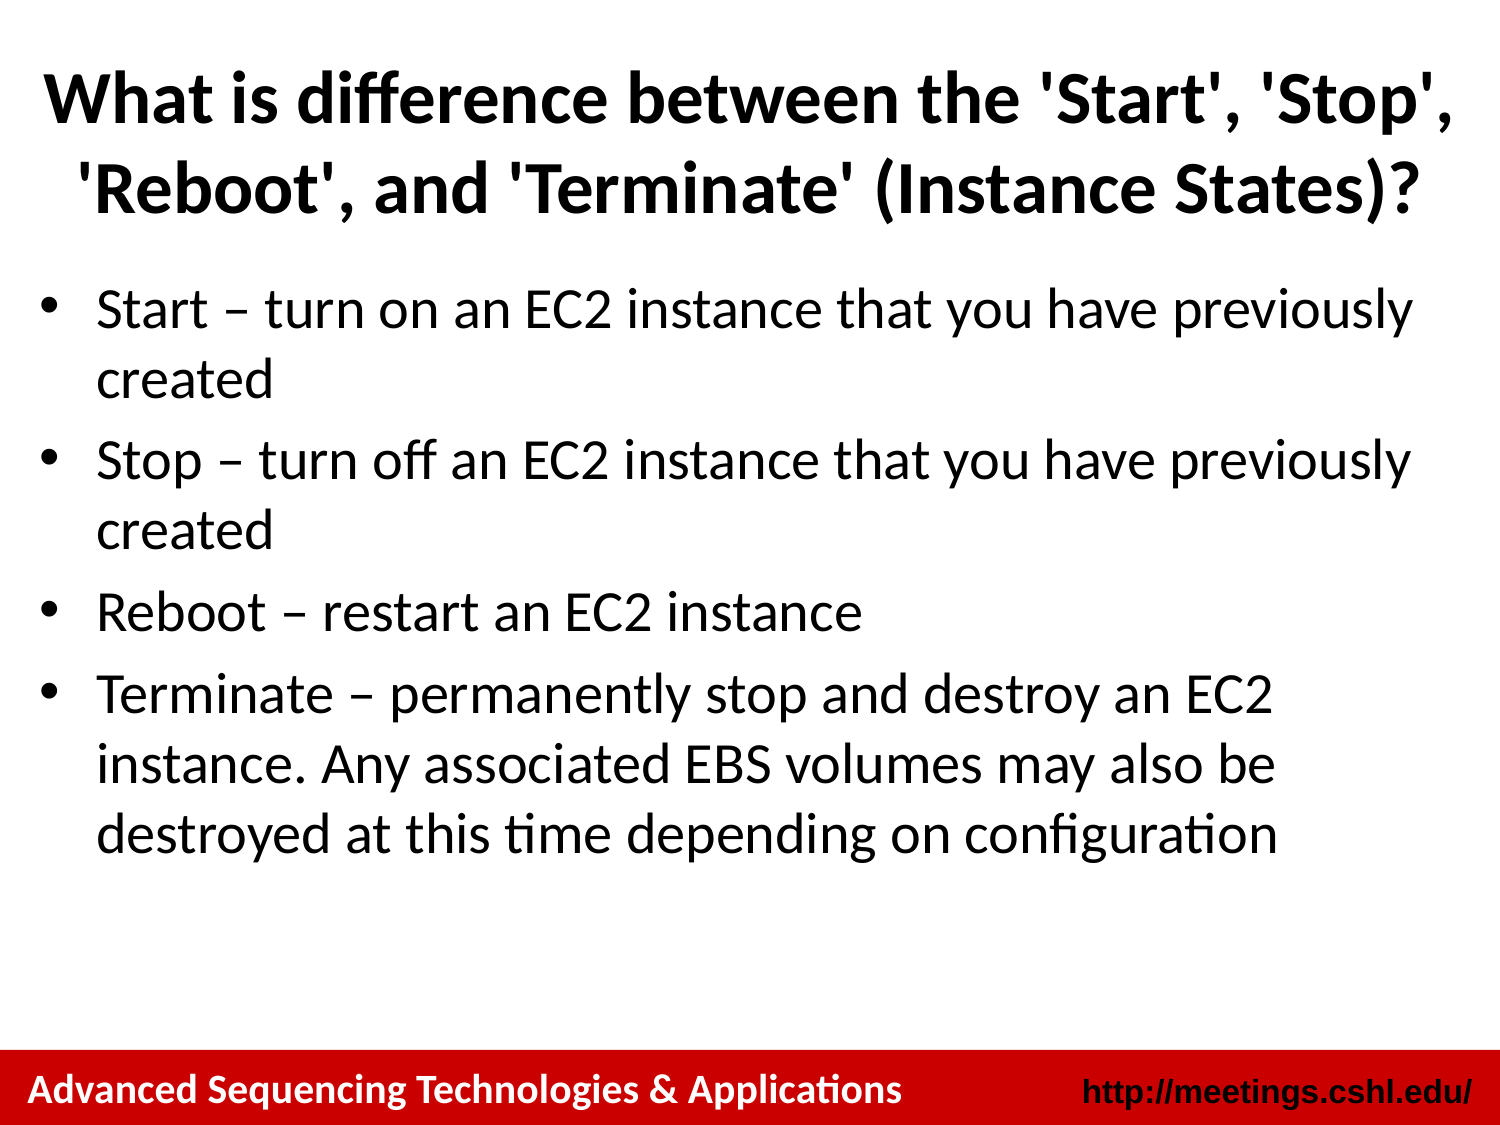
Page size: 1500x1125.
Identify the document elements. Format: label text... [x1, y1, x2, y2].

title What is difference between the 'Start', 'Stop', 'Reboot', and 'Terminate' (Instance States)? [24, 45, 1475, 233]
list Start – turn on an EC2 instance that you have previously created Stop – turn off an EC2 instance that you have previously created Reboot – restart an EC2 instance Terminate – permanently stop and destroy an EC2 instance. Any associated EBS volumes may also be destroyed at this time depending on configuration [24, 262, 1475, 1038]
